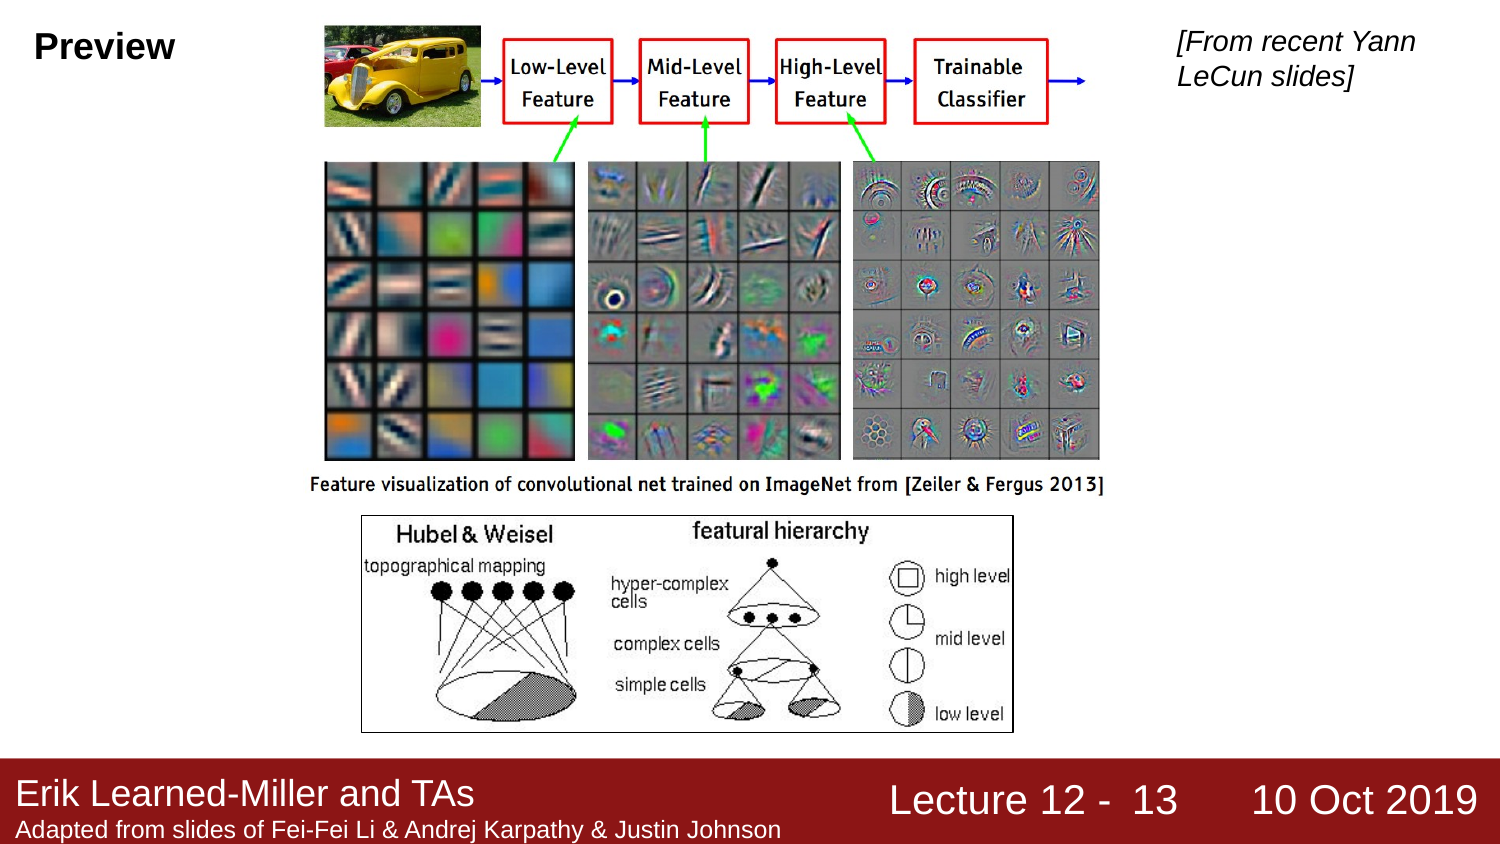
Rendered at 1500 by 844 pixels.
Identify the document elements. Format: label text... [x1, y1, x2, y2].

picture [362, 516, 1013, 732]
text_box [From recent Yann LeCun slides] [1162, 7, 1485, 95]
picture [303, 15, 1110, 499]
text_box Preview [18, 7, 1422, 169]
slide_number ‹#› [1116, 765, 1243, 831]
